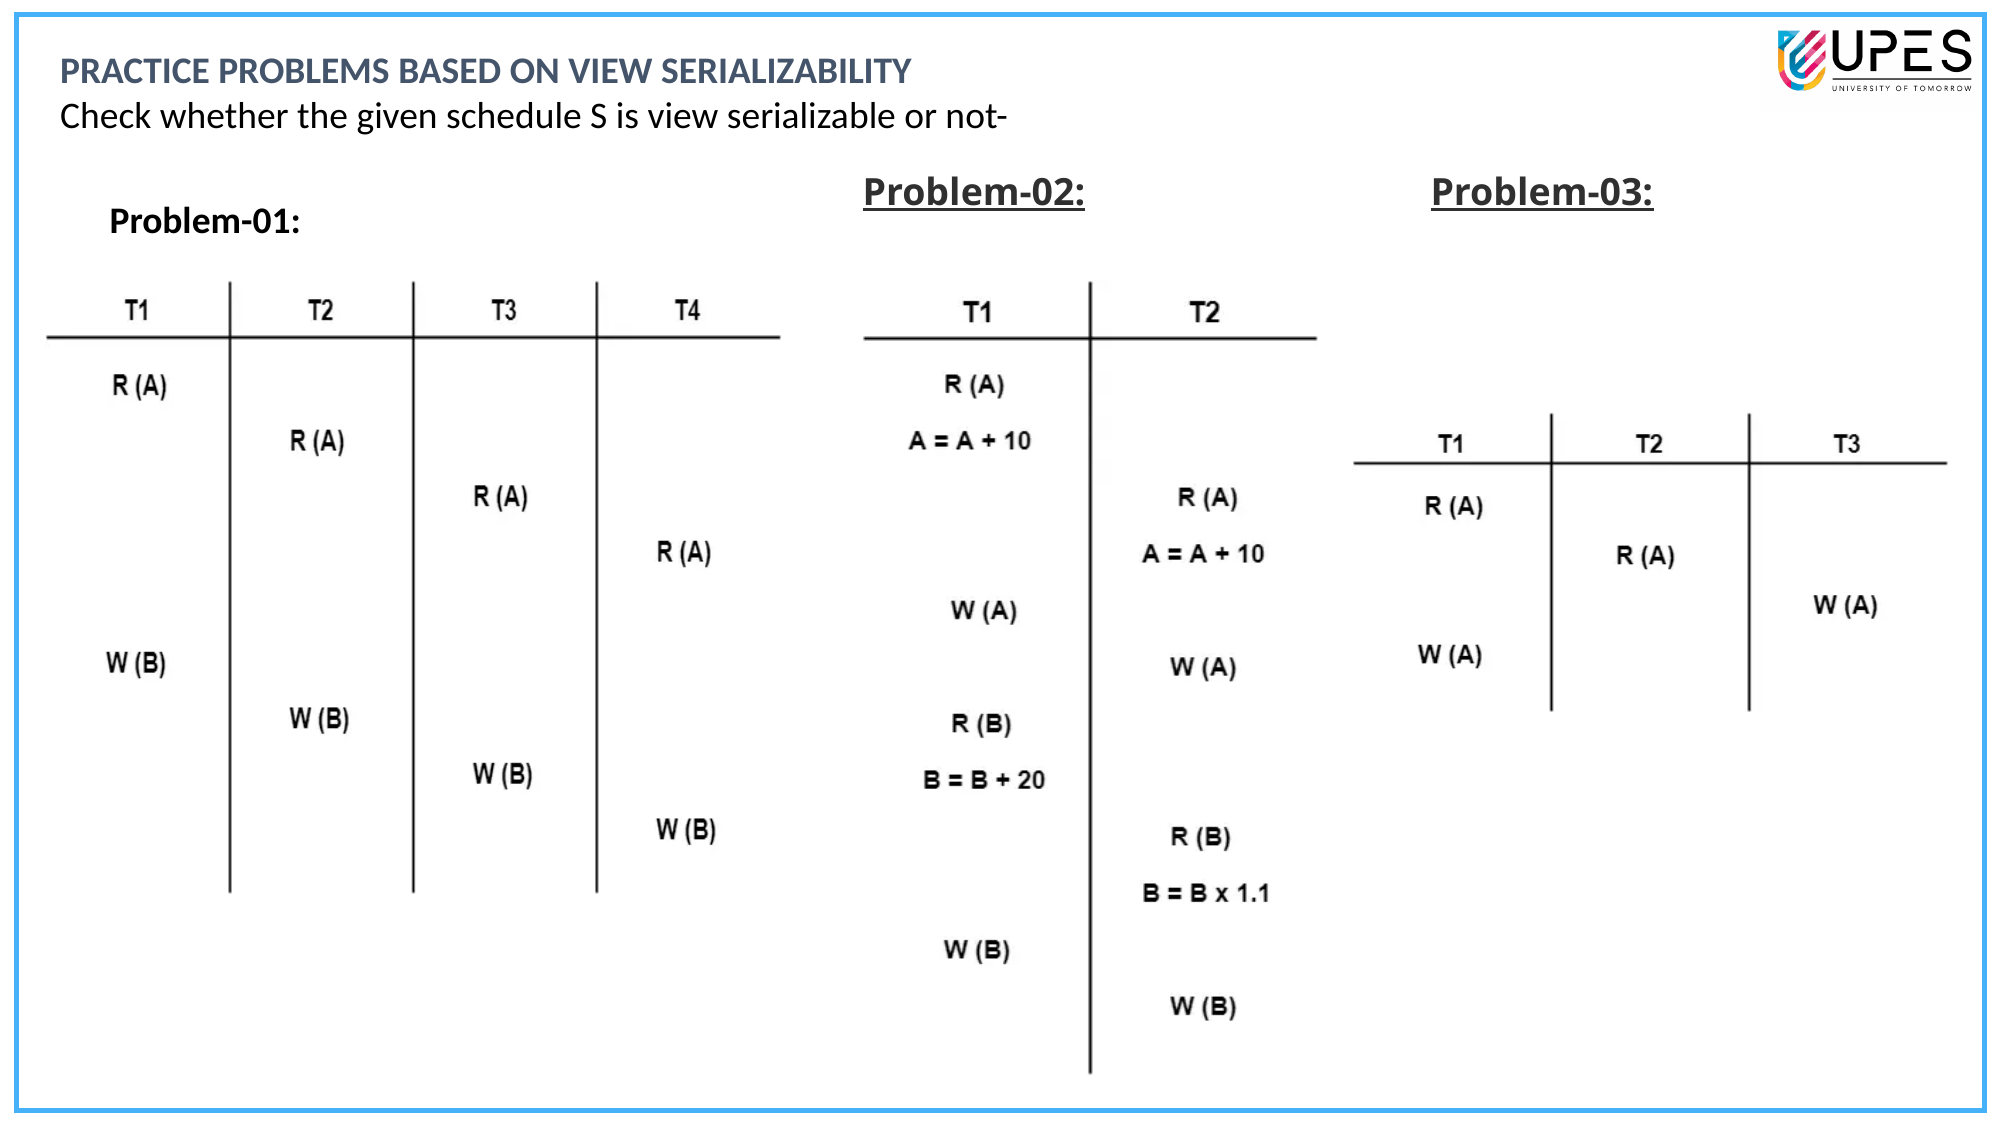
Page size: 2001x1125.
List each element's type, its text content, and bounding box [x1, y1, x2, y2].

picture [45, 280, 782, 895]
text_box Problem-03: [1415, 160, 1914, 221]
text_box PRACTICE PROBLEMS BASED ON VIEW SERIALIZABILITY Check whether the given schedule S is view serializable or not- [45, 39, 1871, 144]
picture [862, 280, 1319, 1076]
picture [1352, 412, 1949, 713]
picture [1758, 20, 1978, 110]
text_box Problem-02: [847, 160, 1203, 221]
text_box Problem-01: [86, 188, 353, 248]
